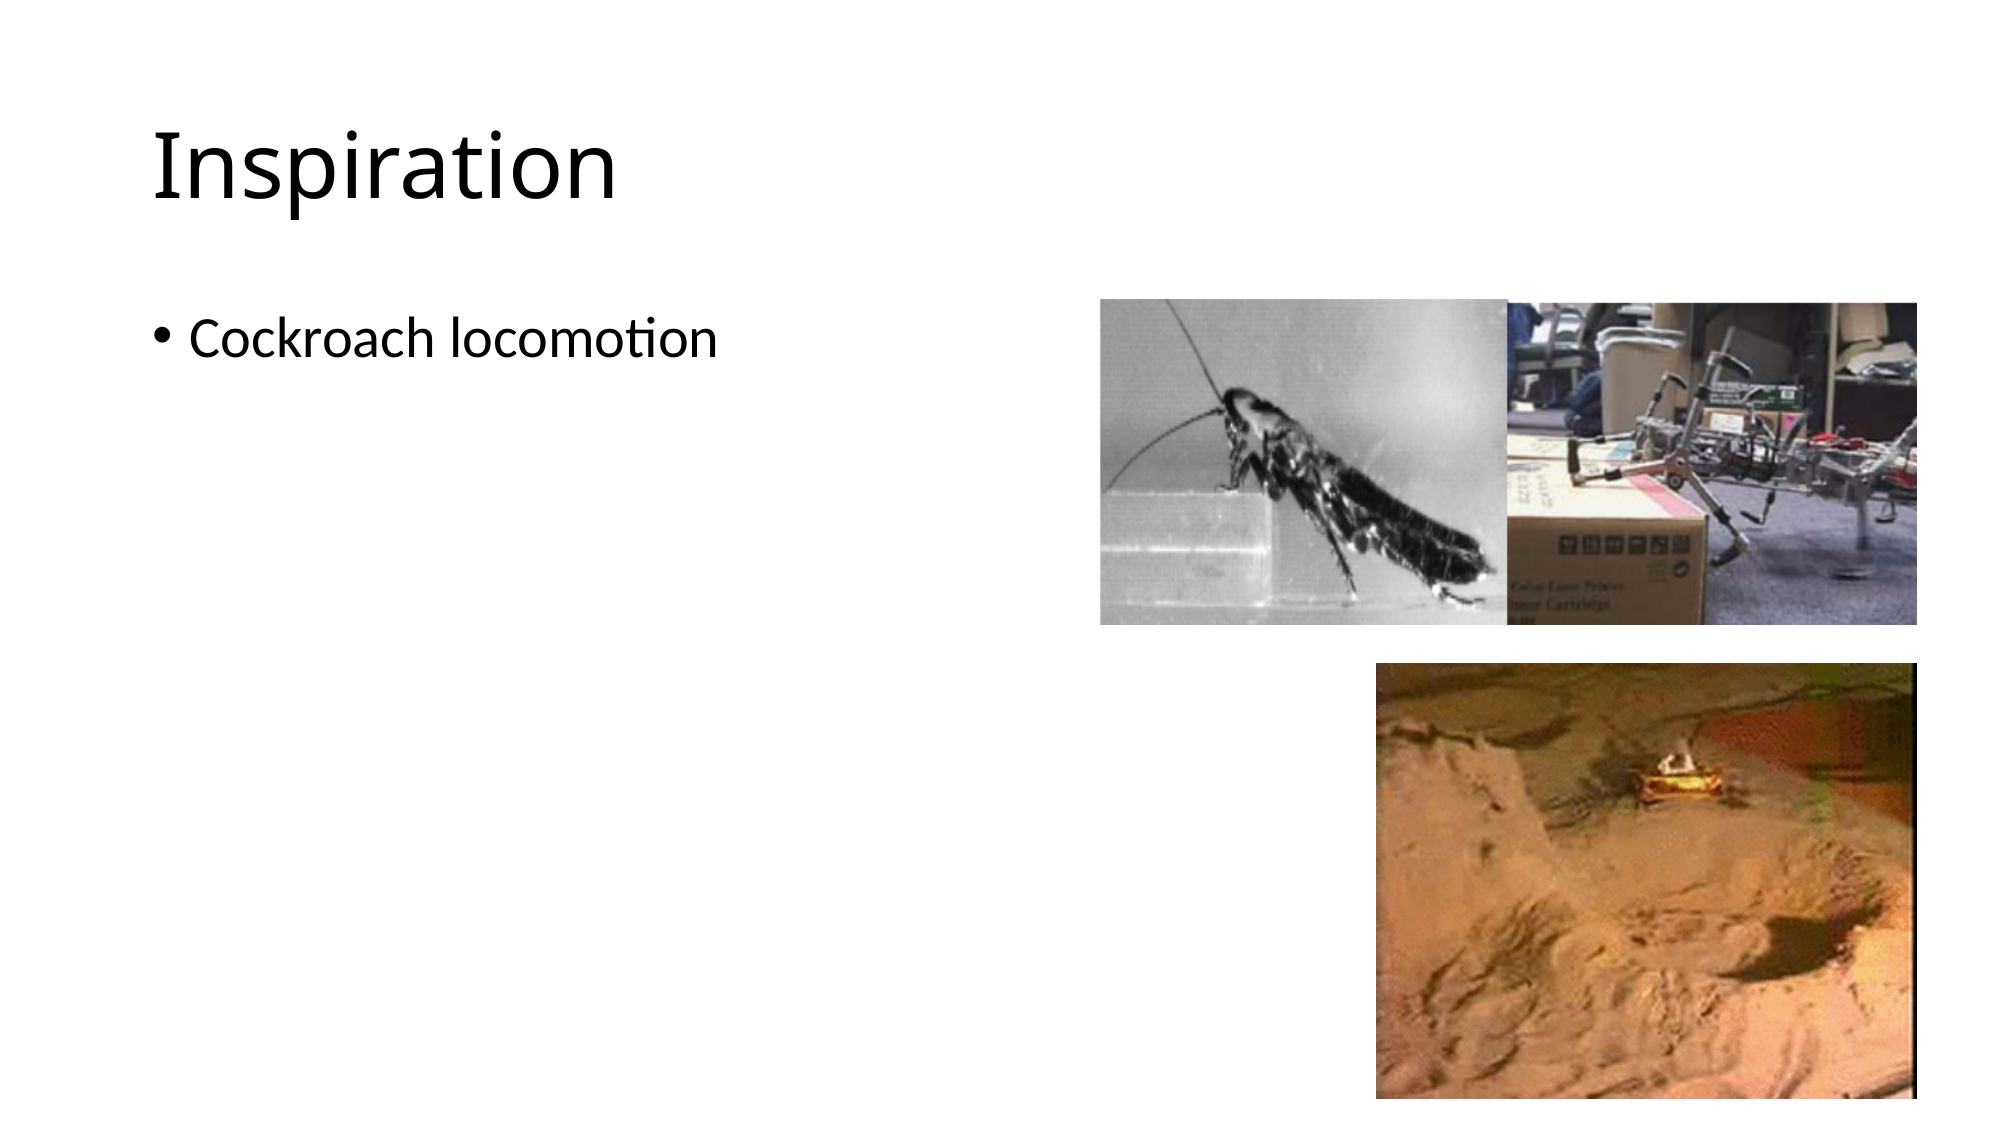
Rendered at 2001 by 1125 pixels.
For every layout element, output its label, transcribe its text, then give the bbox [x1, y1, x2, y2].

picture [1099, 299, 1917, 625]
title Inspiration [137, 59, 1863, 278]
list Cockroach locomotion [137, 299, 1863, 1014]
picture [1376, 663, 1917, 1099]
